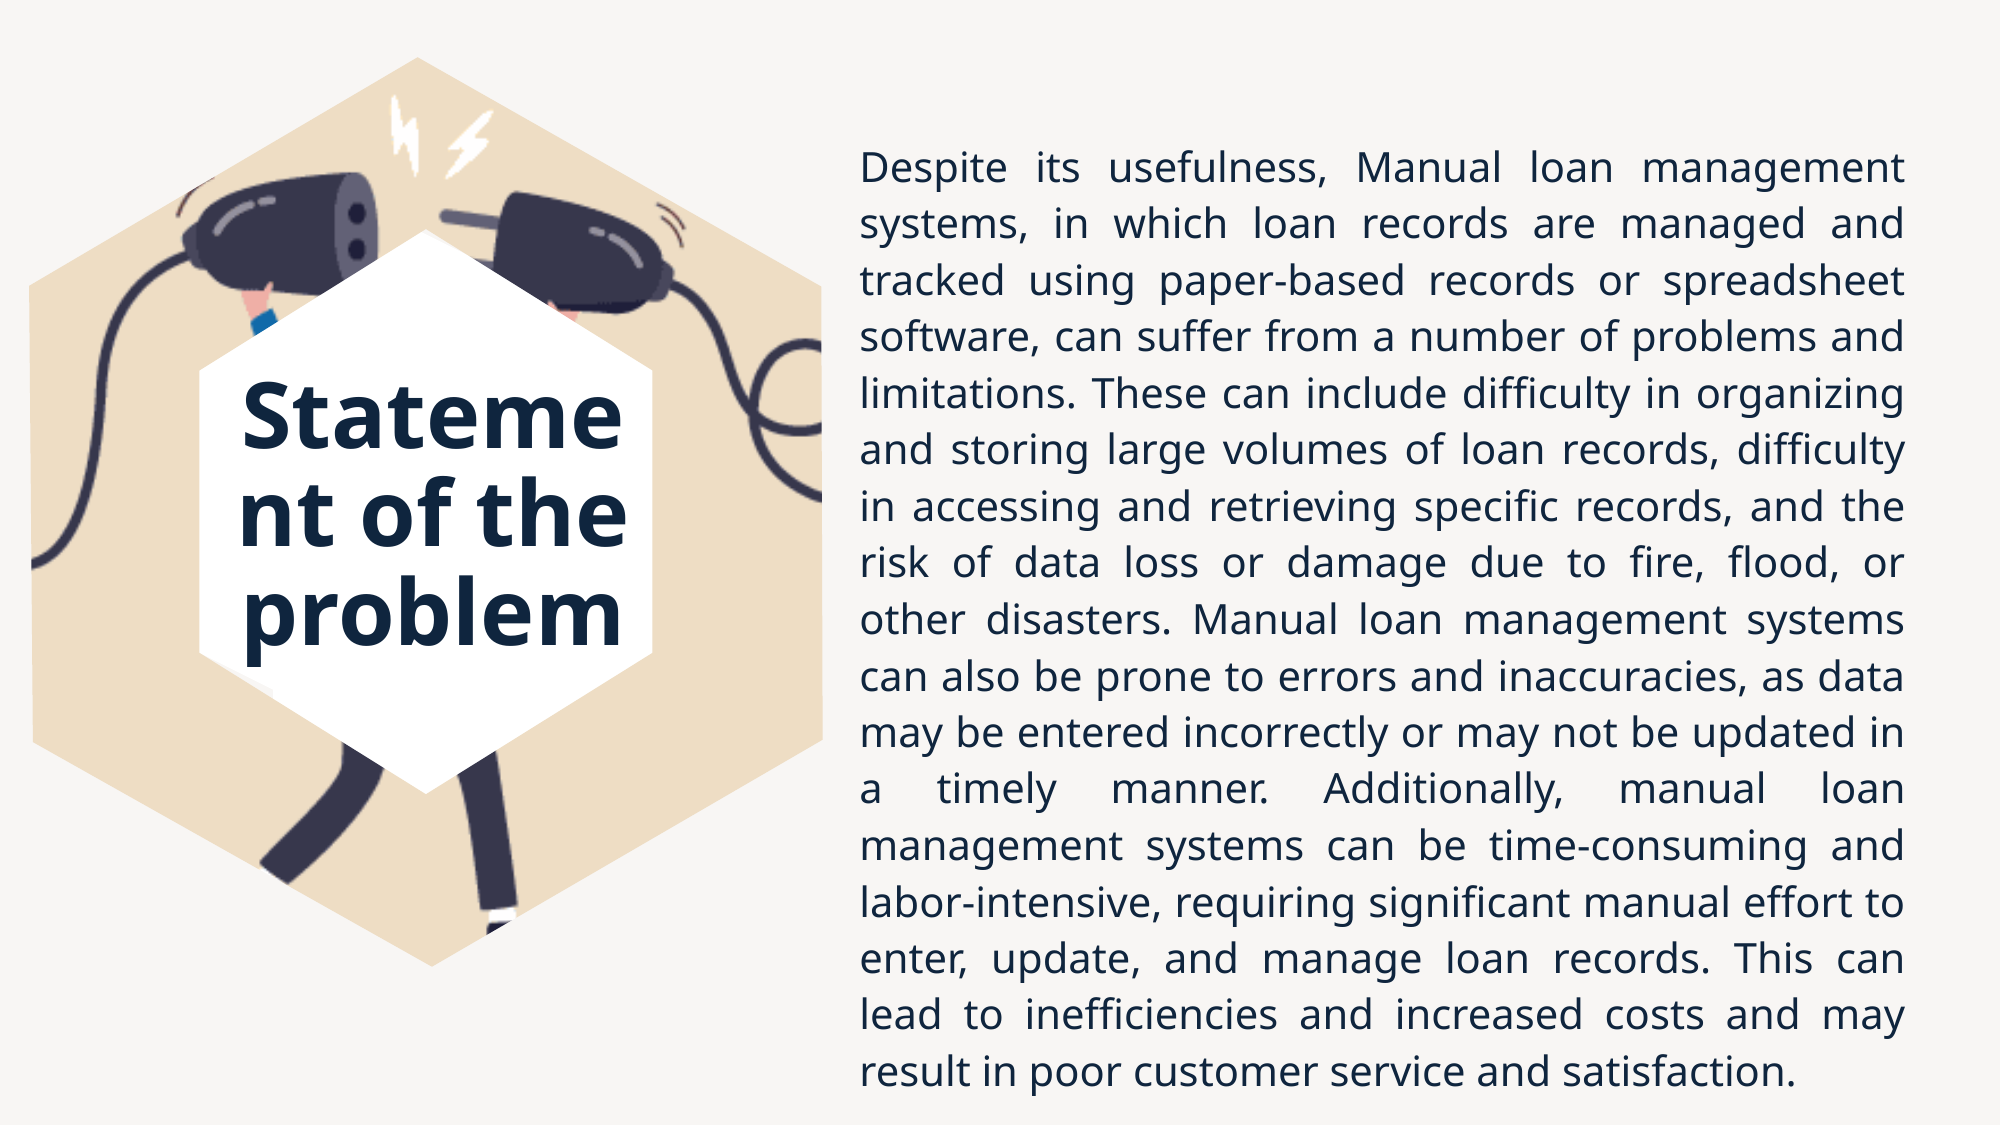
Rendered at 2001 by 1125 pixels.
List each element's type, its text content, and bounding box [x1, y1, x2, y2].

text_box Despite its usefulness, Manual loan management systems, in which loan records are managed and tracked using paper-based records or spreadsheet software, can suffer from a number of problems and limitations. These can include difficulty in organizing and storing large volumes of loan records, difficulty in accessing and retrieving specific records, and the risk of data loss or damage due to fire, flood, or other disasters. Manual loan management systems can also be prone to errors and inaccuracies, as data may be entered incorrectly or may not be updated in a timely manner. Additionally, manual loan management systems can be time-consuming and labor-intensive, requiring significant manual effort to enter, update, and manage loan records. This can lead to inefficiencies and increased costs and may result in poor customer service and satisfaction. [844, 126, 1921, 915]
picture [29, 57, 823, 967]
